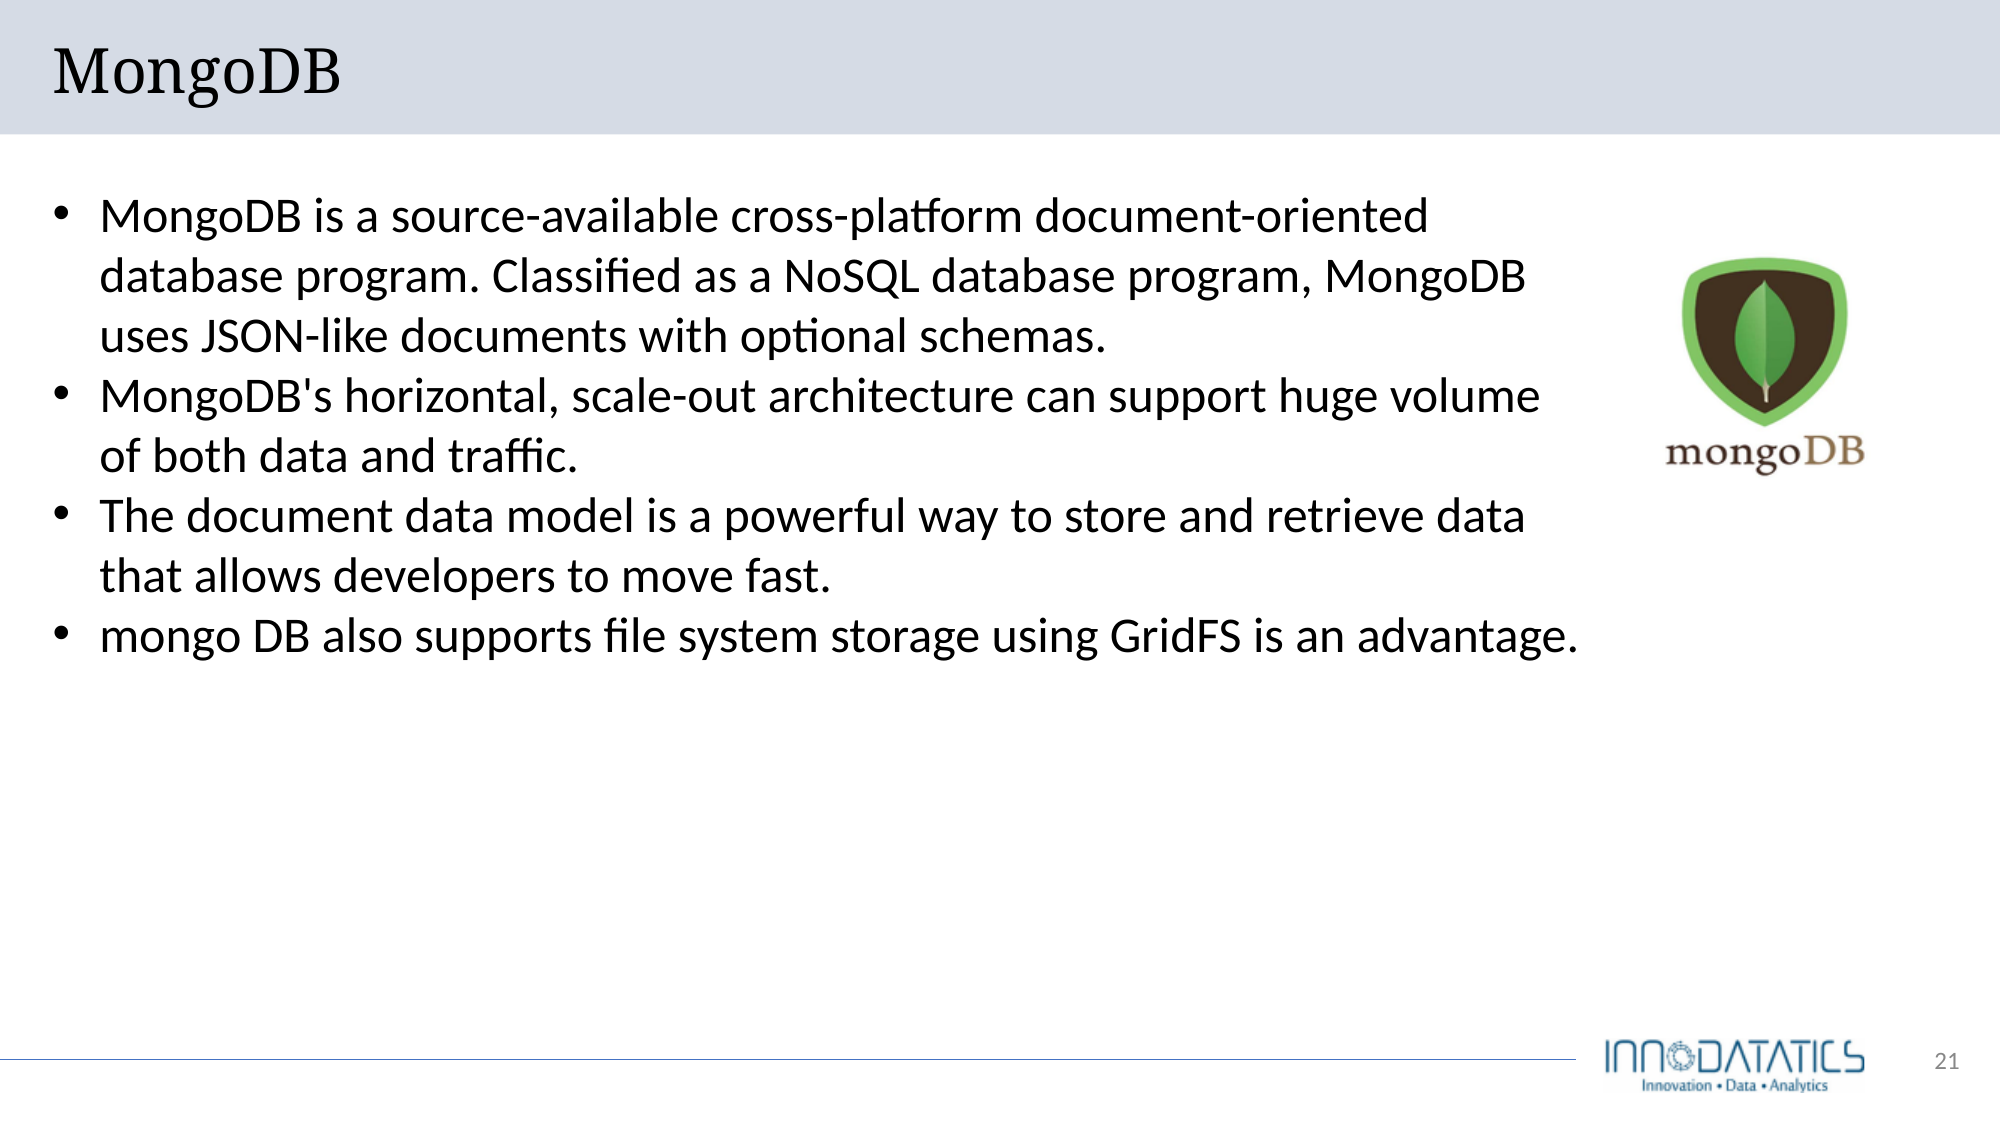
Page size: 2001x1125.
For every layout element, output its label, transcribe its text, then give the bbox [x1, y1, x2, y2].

picture [1603, 1038, 1865, 1093]
title MongoDB [37, 0, 1763, 174]
text_box MongoDB is a source-available cross-platform document-oriented database program. Classified as a NoSQL database program, MongoDB uses JSON-like documents with optional schemas. MongoDB's horizontal, scale-out architecture can support huge volumes of both data and traffic. The document data model is a powerful way to store and retrieve data that allows developers to move fast. mongo DB also supports file system storage using GridFS is an advantage. [37, 174, 1621, 670]
picture [1540, 158, 1989, 576]
slide_number ‹#› [1909, 1029, 1975, 1089]
